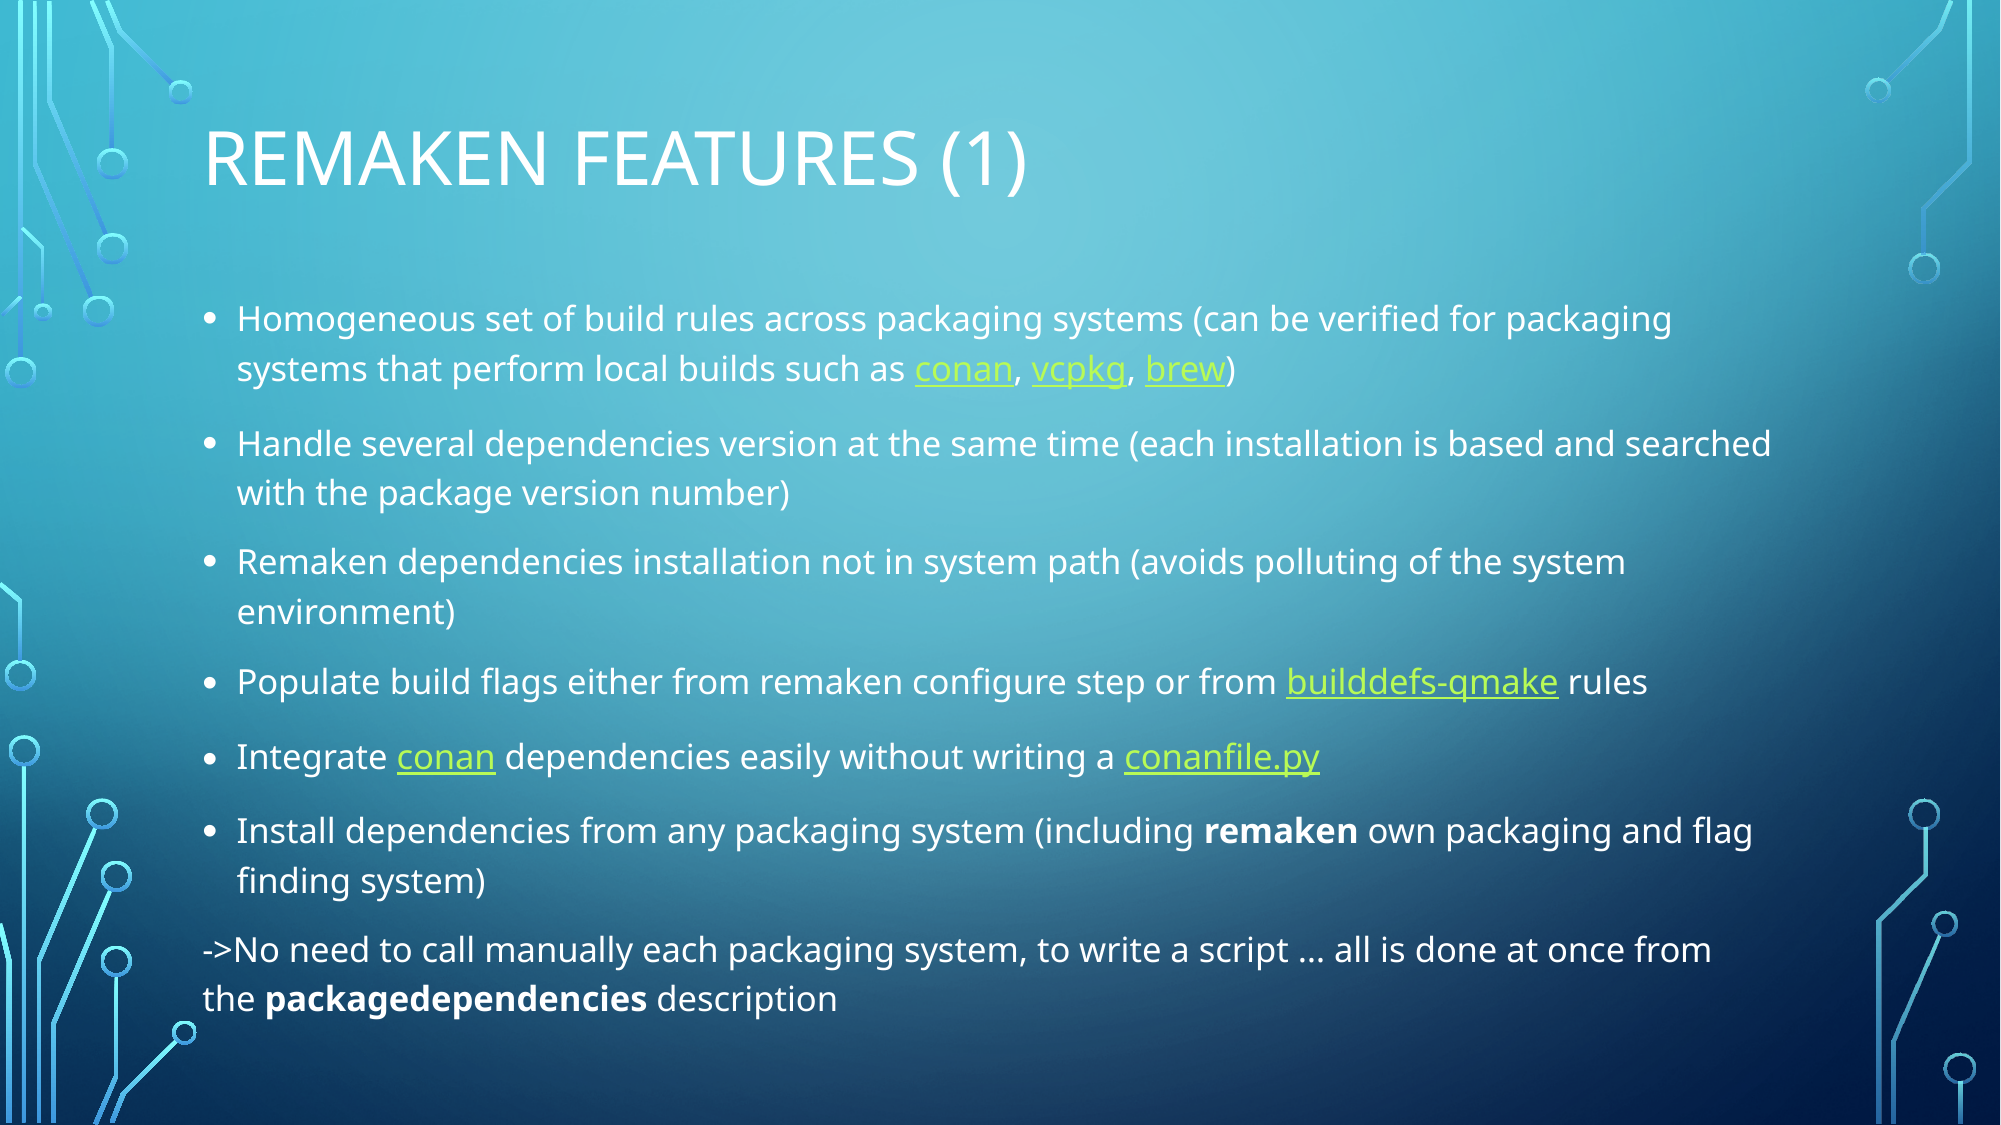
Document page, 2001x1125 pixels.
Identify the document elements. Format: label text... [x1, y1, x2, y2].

list Homogeneous set of build rules across packaging systems (can be verified for packaging systems that perform local builds such as conan, vcpkg, brew) Handle several dependencies version at the same time (each installation is based and searched with the package version number) Remaken dependencies installation not in system path (avoids polluting of the system environment) Populate build flags either from remaken configure step or from builddefs-qmake rules Integrate conan dependencies easily without writing a conanfile.py Install dependencies from any packaging system (including remaken own packaging and flag finding system) ->No need to call manually each packaging system, to write a script … all is done at once from the packagedependencies description [187, 280, 1813, 1034]
title Remaken features (1) [187, 101, 1813, 222]
